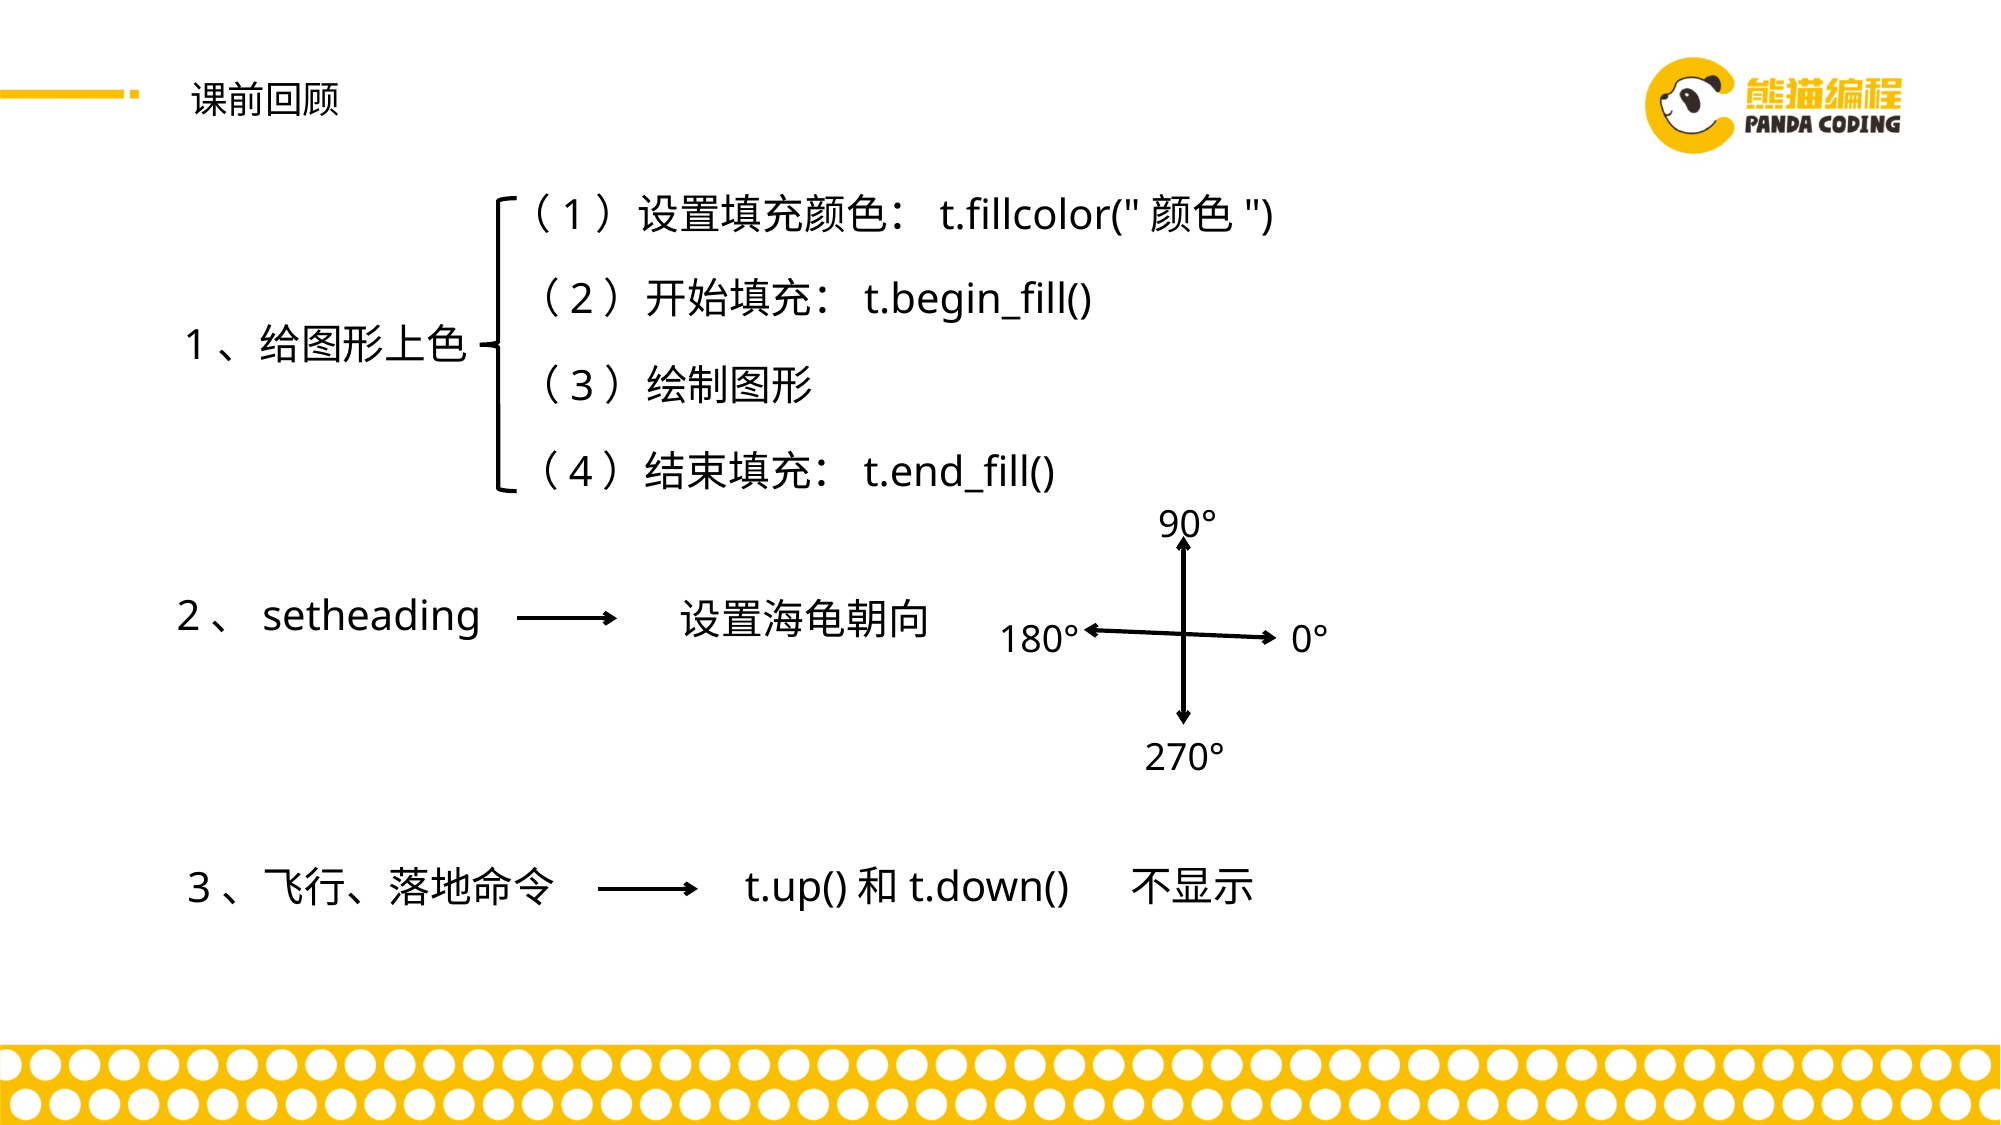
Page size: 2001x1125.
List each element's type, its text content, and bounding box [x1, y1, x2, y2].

text_box 不显示 [1115, 852, 1271, 917]
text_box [996, 492, 1336, 770]
text_box 3、飞行、落地命令 [172, 853, 571, 918]
text_box （2）开始填充：t.begin_fill() [503, 264, 1107, 330]
text_box 设置海龟朝向 [664, 585, 946, 651]
text_box （1）设置填充颜色：t.fillcolor("颜色") [495, 179, 1289, 245]
text_box [479, 245, 517, 491]
text_box （4）结束填充：t.end_fill() [502, 436, 1070, 502]
text_box 2、setheading [161, 581, 497, 647]
text_box （3）绘制图形 [503, 351, 828, 417]
picture [0, 0, 2001, 1125]
text_box 1、给图形上色 [168, 310, 483, 375]
text_box t.up()和t.down() [729, 852, 1084, 917]
text_box 课前回顾 [175, 68, 788, 129]
